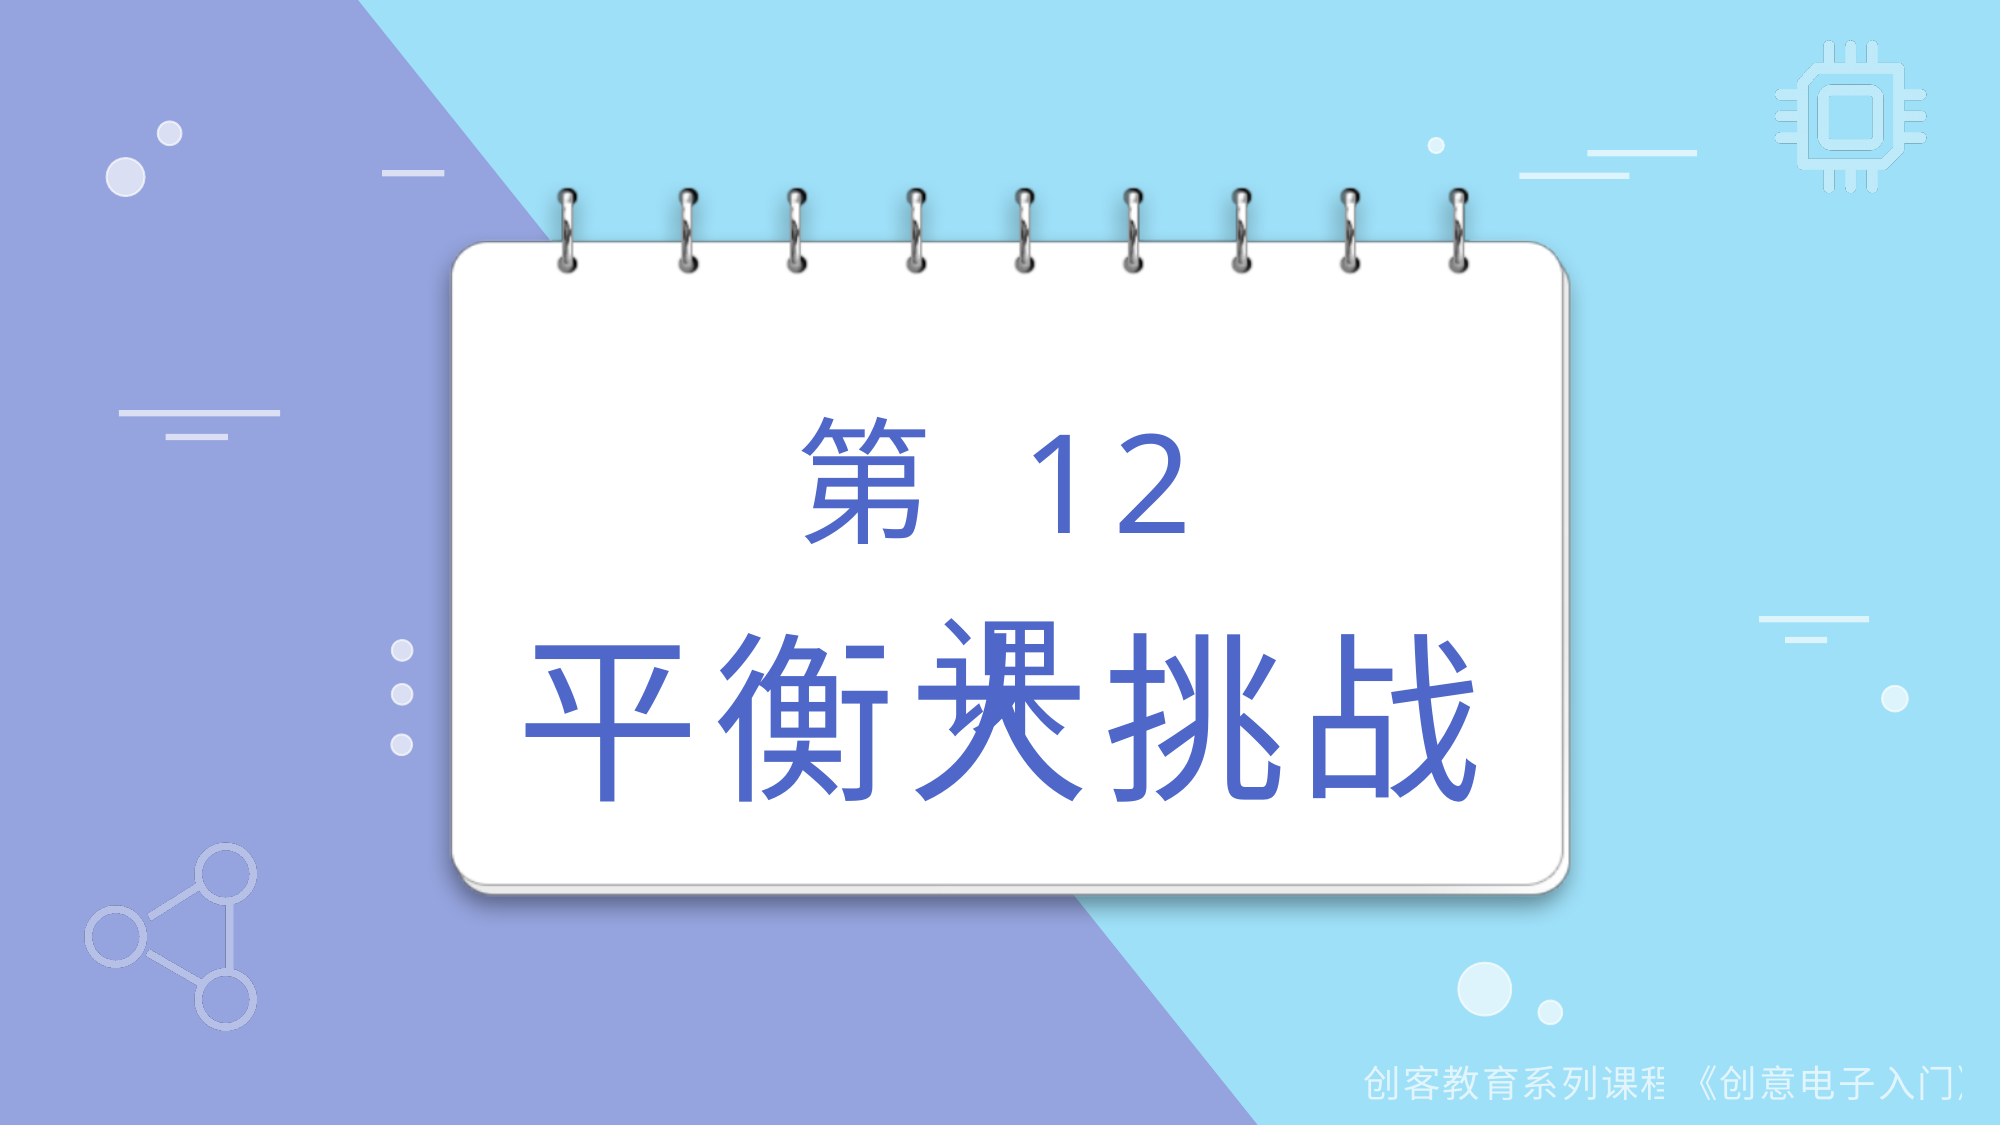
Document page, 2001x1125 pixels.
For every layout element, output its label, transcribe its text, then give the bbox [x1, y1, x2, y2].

list 第 12 课 [705, 355, 1295, 552]
picture [411, 163, 1589, 916]
picture [1750, 16, 1951, 217]
picture [70, 836, 271, 1037]
list 平衡大挑战 [490, 552, 1510, 821]
